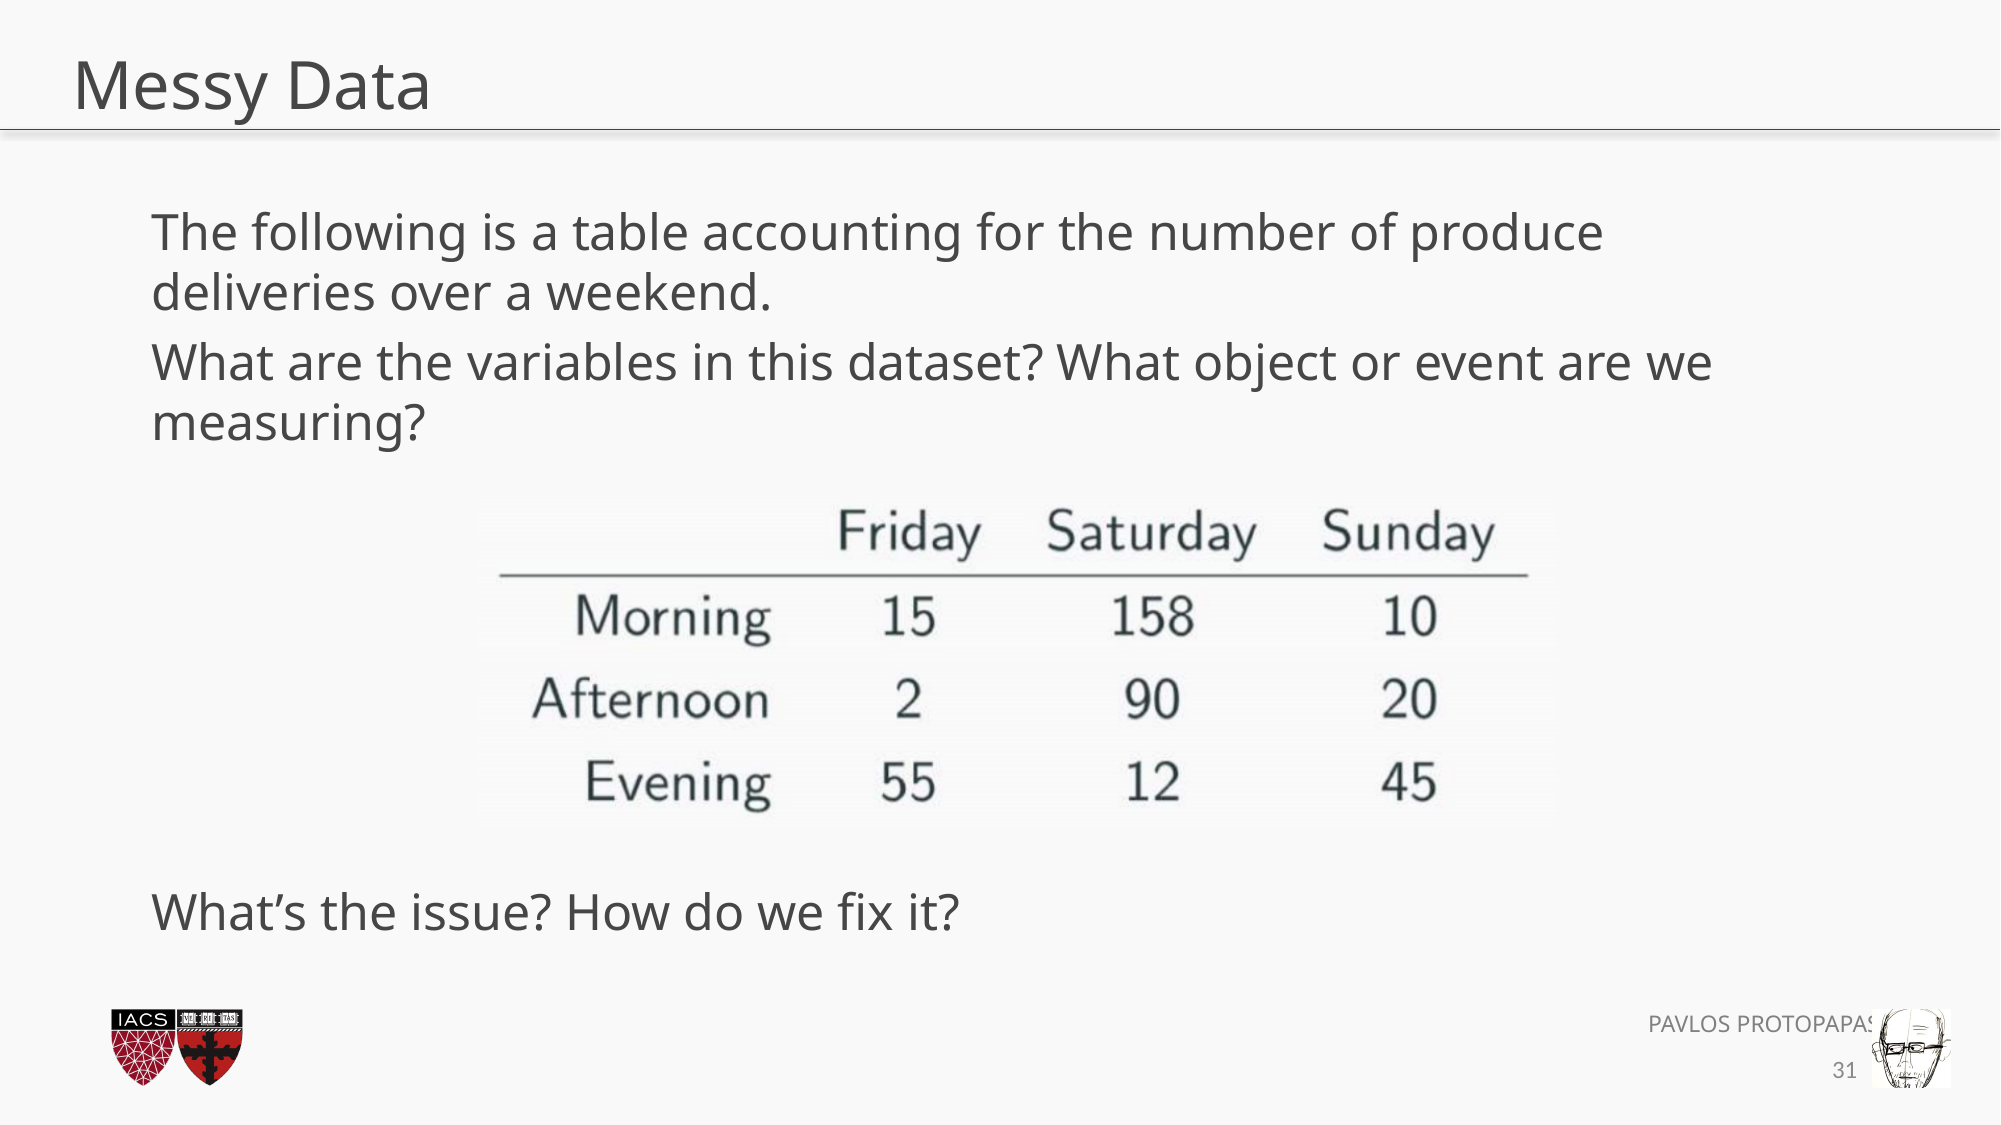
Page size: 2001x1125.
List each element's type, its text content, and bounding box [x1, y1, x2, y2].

title Messy Data [57, 35, 1943, 162]
list The following is a table accounting for the number of produce deliveries over a weekend. What are the variables in this dataset? What object or event are we measuring? What’s the issue? How do we fix it? [136, 193, 1831, 540]
slide_number 30 [1405, 1038, 1873, 1099]
picture [109, 1009, 243, 1086]
picture [466, 471, 1573, 850]
picture [1872, 1009, 1951, 1088]
